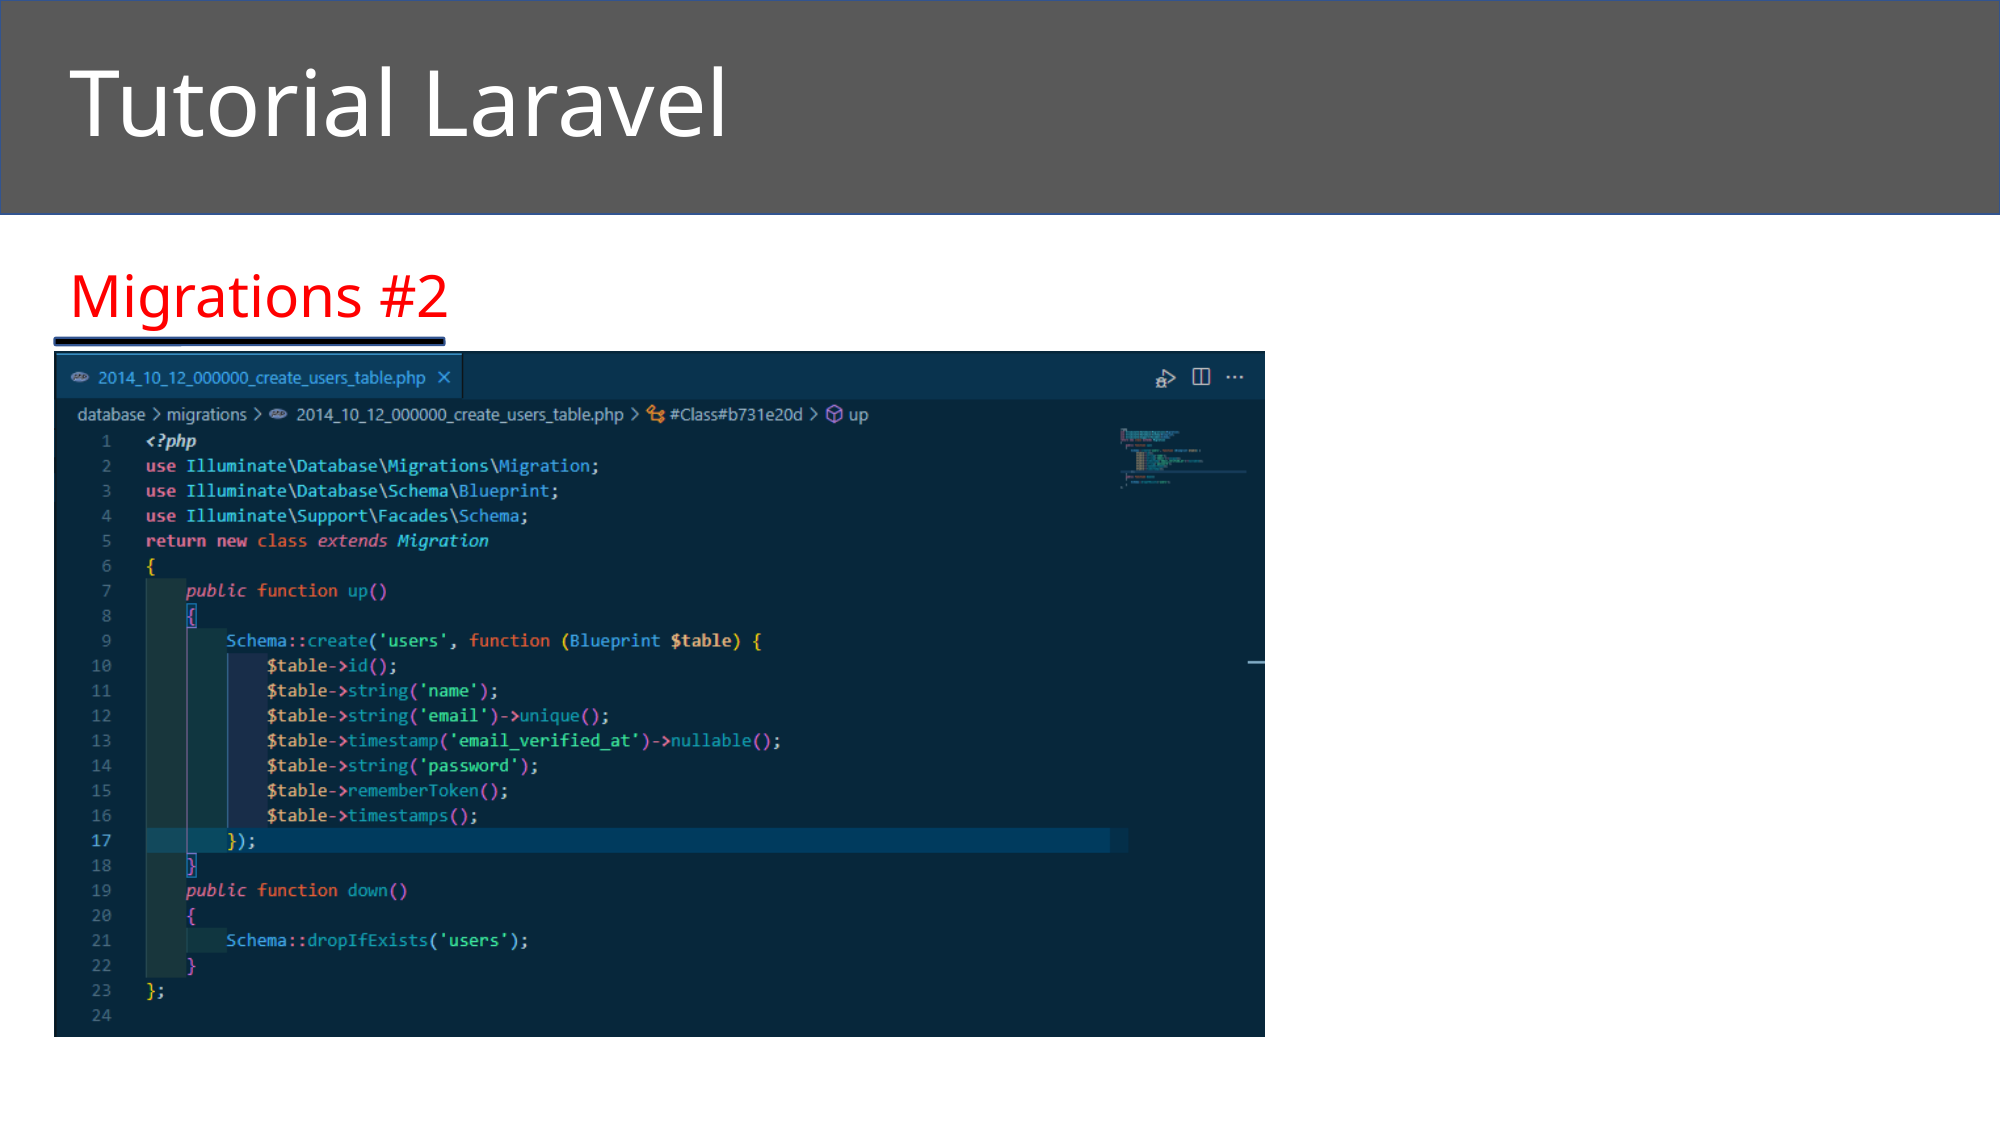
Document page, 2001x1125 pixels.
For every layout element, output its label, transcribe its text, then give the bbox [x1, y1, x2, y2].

picture [54, 351, 1265, 1037]
text_box [0, 0, 2000, 215]
text_box [53, 336, 446, 347]
text_box Migrations #2 [54, 251, 569, 337]
text_box Tutorial Laravel [54, 38, 1555, 176]
